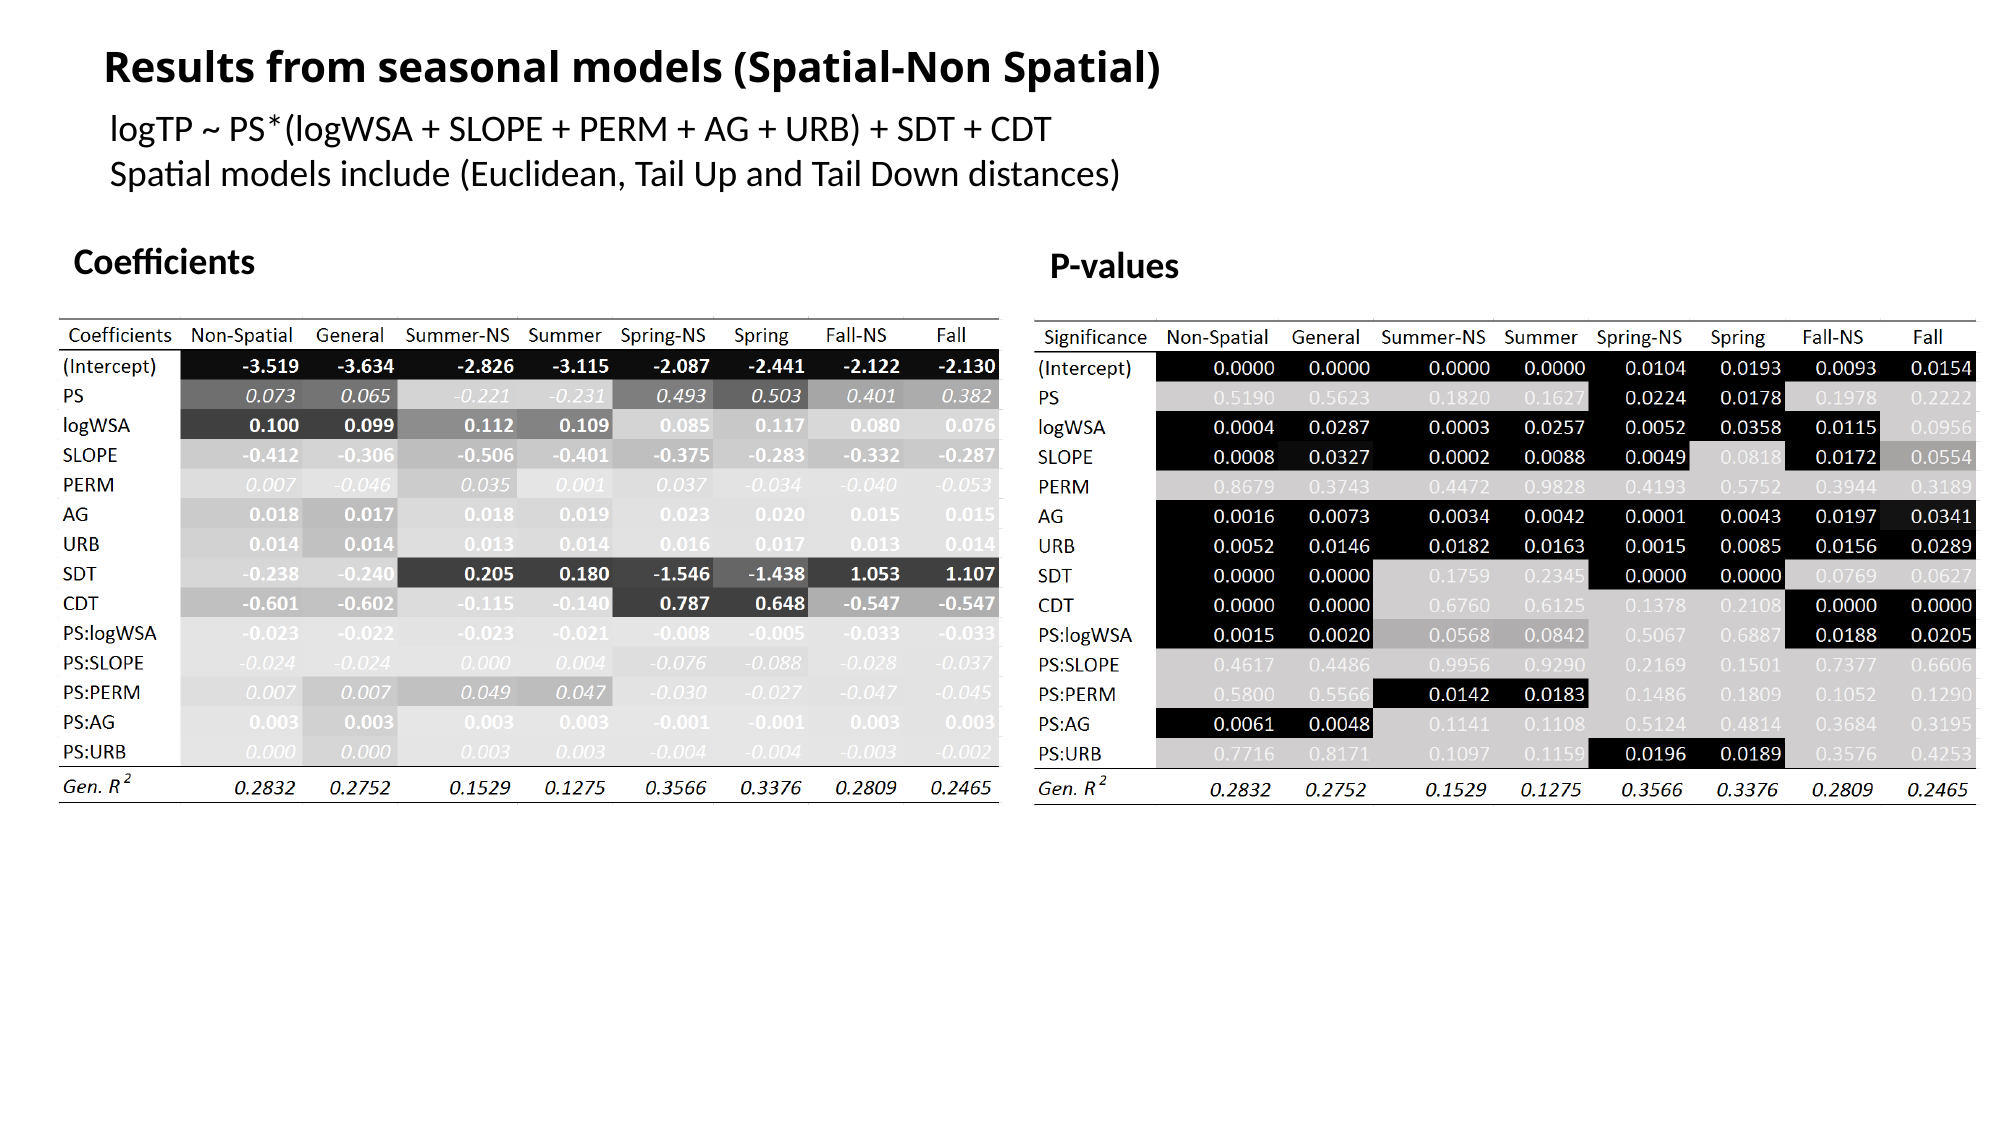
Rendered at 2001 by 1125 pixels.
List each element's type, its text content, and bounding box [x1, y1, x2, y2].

text_box P-values [1035, 234, 1195, 294]
text_box logTP ~ PS*(logWSA + SLOPE + PERM + AG + URB) + SDT + CDT Spatial models include (Euclidean, Tail Up and Tail Down distances) [94, 96, 1137, 201]
picture [1034, 318, 1981, 806]
title Results from seasonal models (Spatial-Non Spatial) [88, 39, 1814, 100]
picture [57, 316, 1003, 805]
text_box Coefficients [58, 229, 271, 289]
